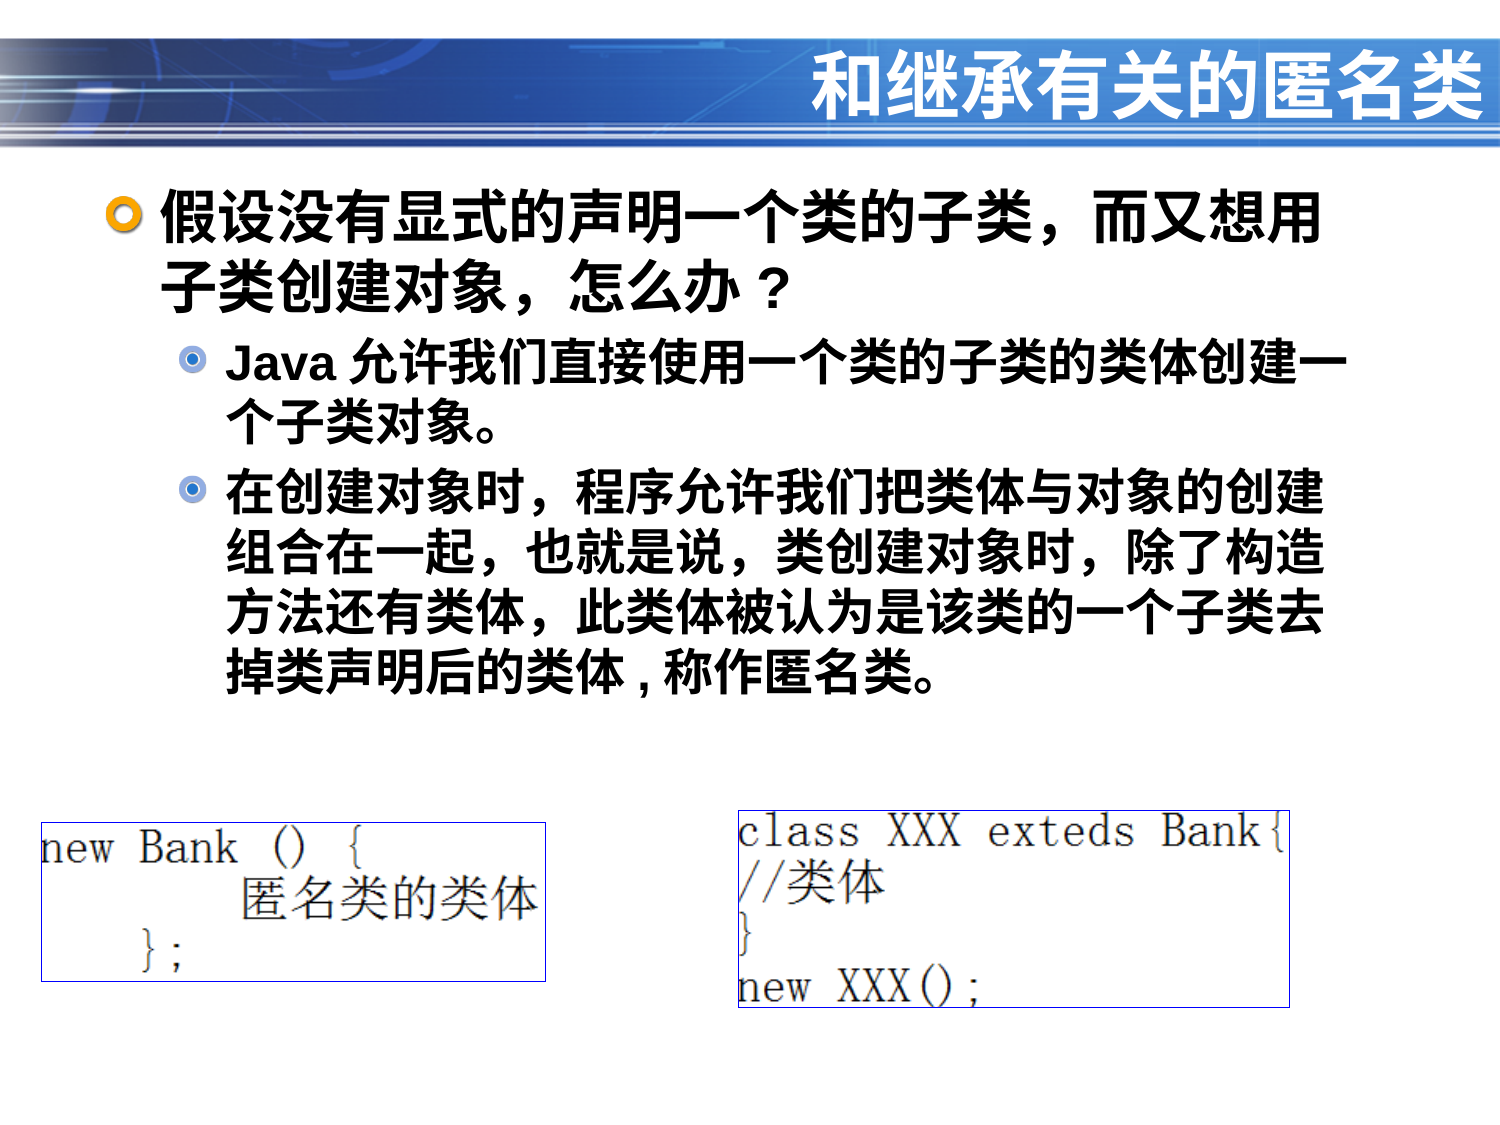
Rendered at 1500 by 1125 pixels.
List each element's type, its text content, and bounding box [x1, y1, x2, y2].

list 假设没有显式的声明一个类的子类，而又想用子类创建对象，怎么办? Java允许我们直接使用一个类的子类的类体创建一个子类对象。 在创建对象时，程序允许我们把类体与对象的创建组合在一起，也就是说，类创建对象时，除了构造方法还有类体，此类体被认为是该类的一个子类去掉类声明后的类体,称作匿名类。 [88, 172, 1390, 1034]
picture [738, 810, 1290, 1008]
picture [178, 345, 207, 374]
title 和继承有关的匿名类 [150, 30, 1500, 219]
picture [103, 194, 145, 236]
picture [0, 0, 1500, 1125]
picture [178, 475, 207, 504]
